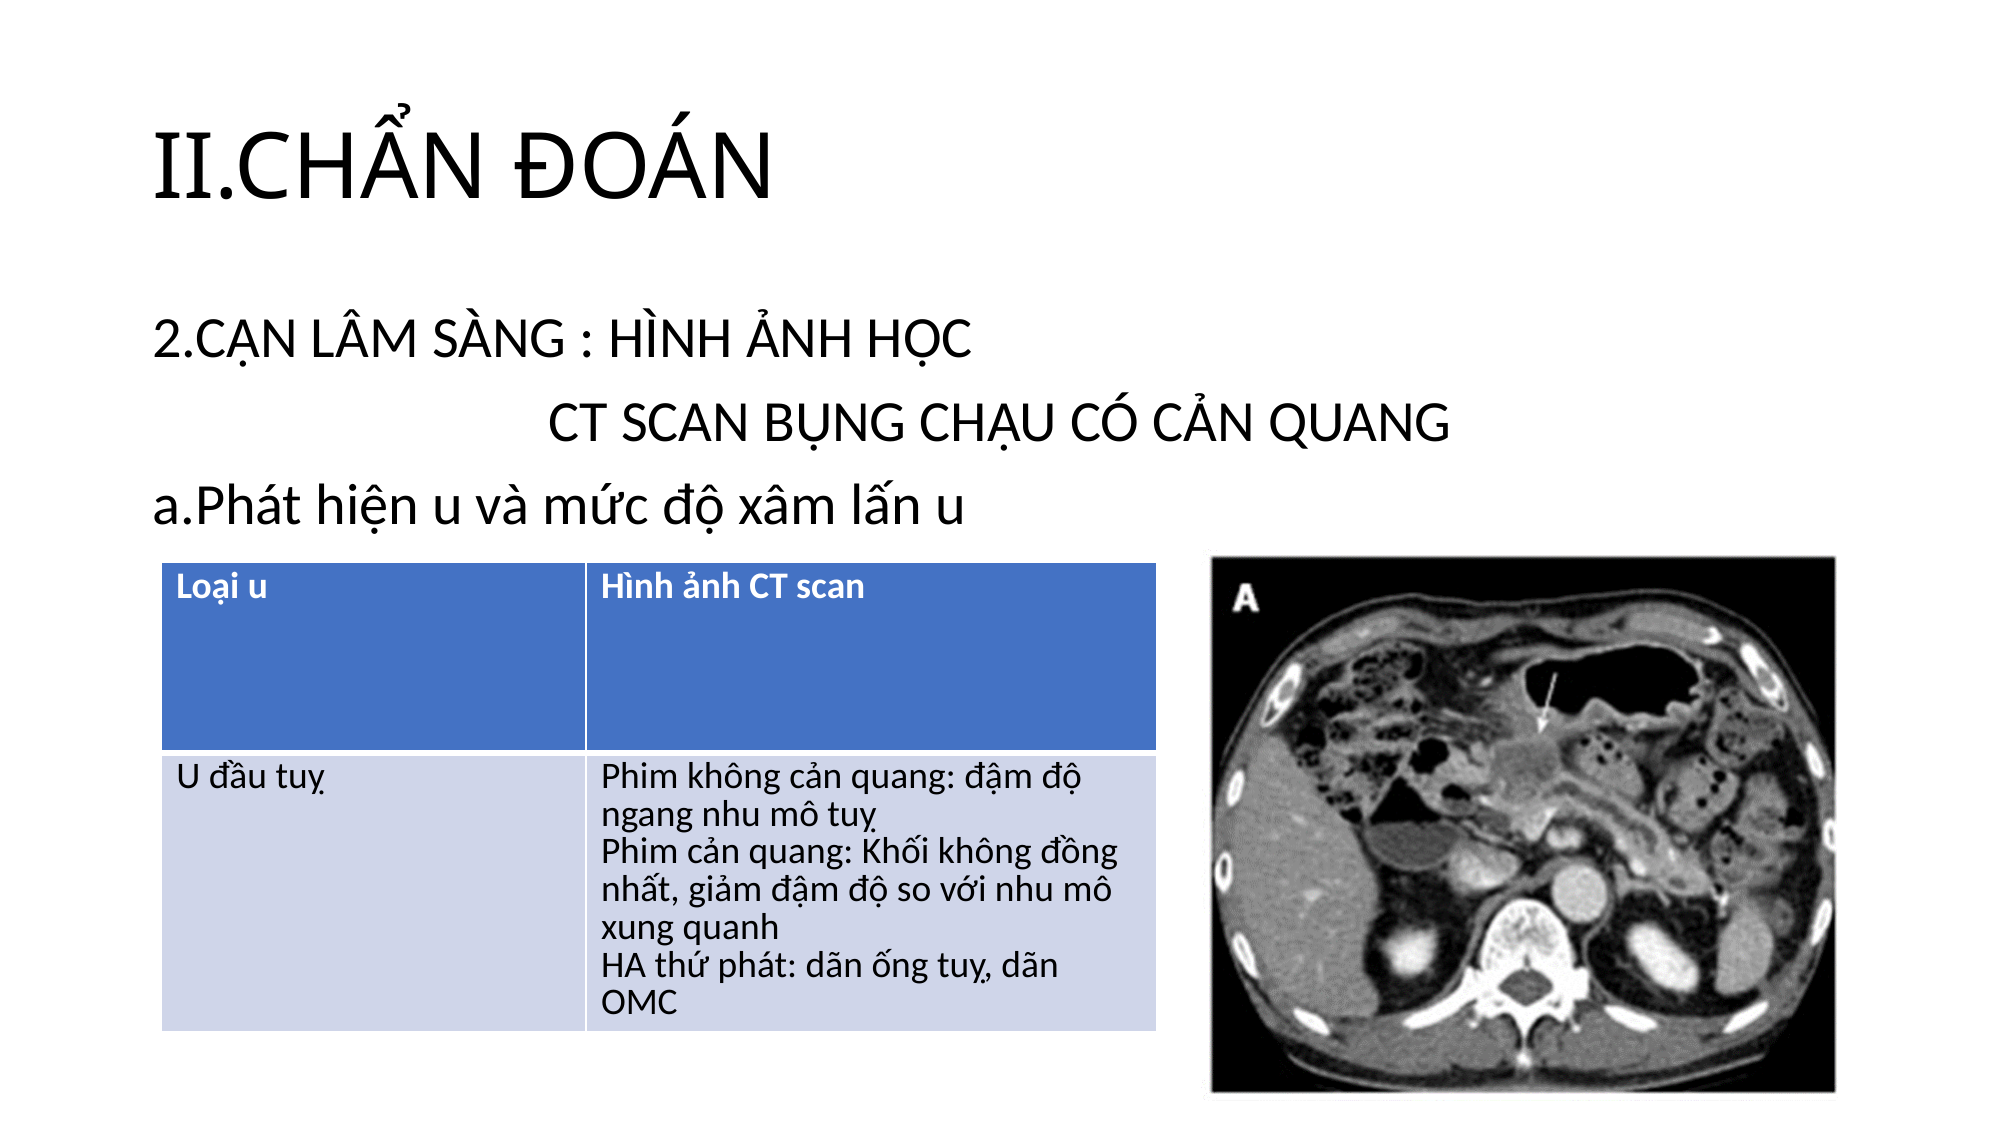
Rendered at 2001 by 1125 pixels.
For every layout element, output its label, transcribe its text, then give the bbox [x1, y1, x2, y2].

table_header Loại u [162, 563, 585, 750]
table_cell Phim không cản quang: đậm độ ngang nhu mô tuỵ Phim cản quang: Khối không đồng nhất, giảm đậm độ so với nhu mô xung quanh HA thứ phát: dãn ống tuỵ, dãn OMC [587, 756, 1156, 1031]
table_cell U đầu tuỵ [162, 756, 585, 1031]
table_header Hình ảnh CT scan [587, 563, 1156, 750]
picture [1200, 544, 1839, 1101]
title II.CHẨN ĐOÁN [137, 59, 1863, 278]
list 2.CẬN LÂM SÀNG : HÌNH ẢNH HỌC CT SCAN BỤNG CHẬU CÓ CẢN QUANG a.Phát hiện u và mức độ xâm lấn u [137, 299, 1863, 1014]
